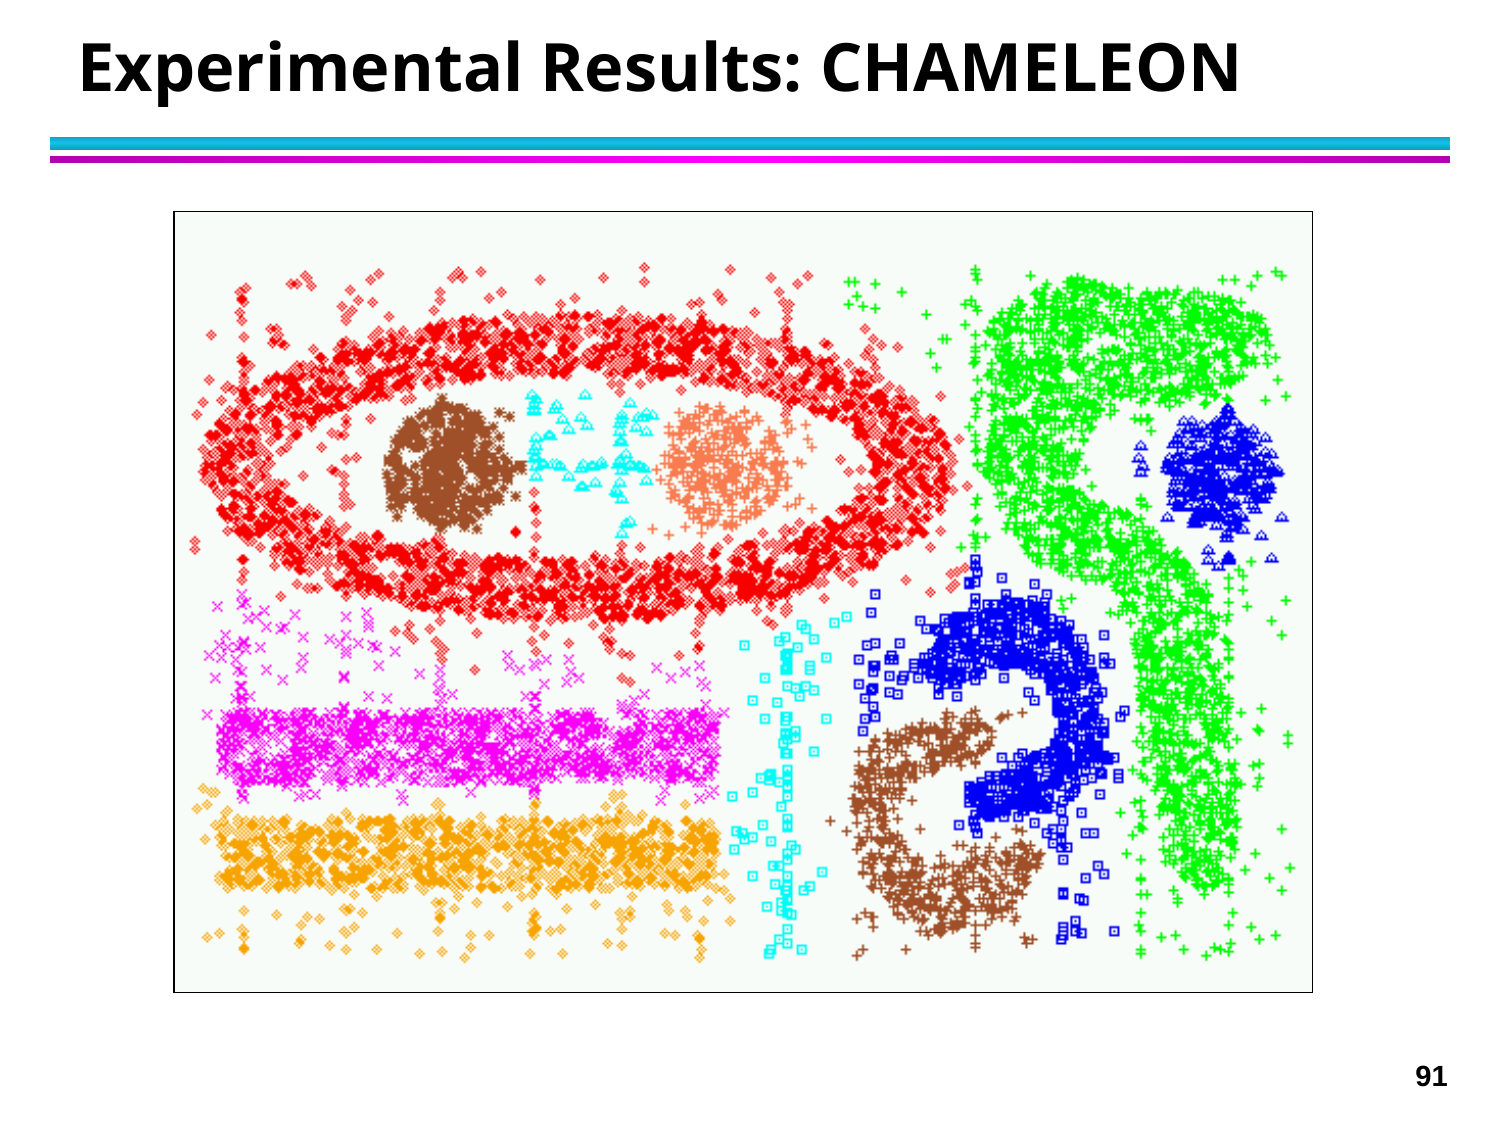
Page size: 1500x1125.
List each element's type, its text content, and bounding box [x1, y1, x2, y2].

title Experimental Results: CHAMELEON [62, 24, 1421, 113]
picture [174, 212, 1312, 993]
